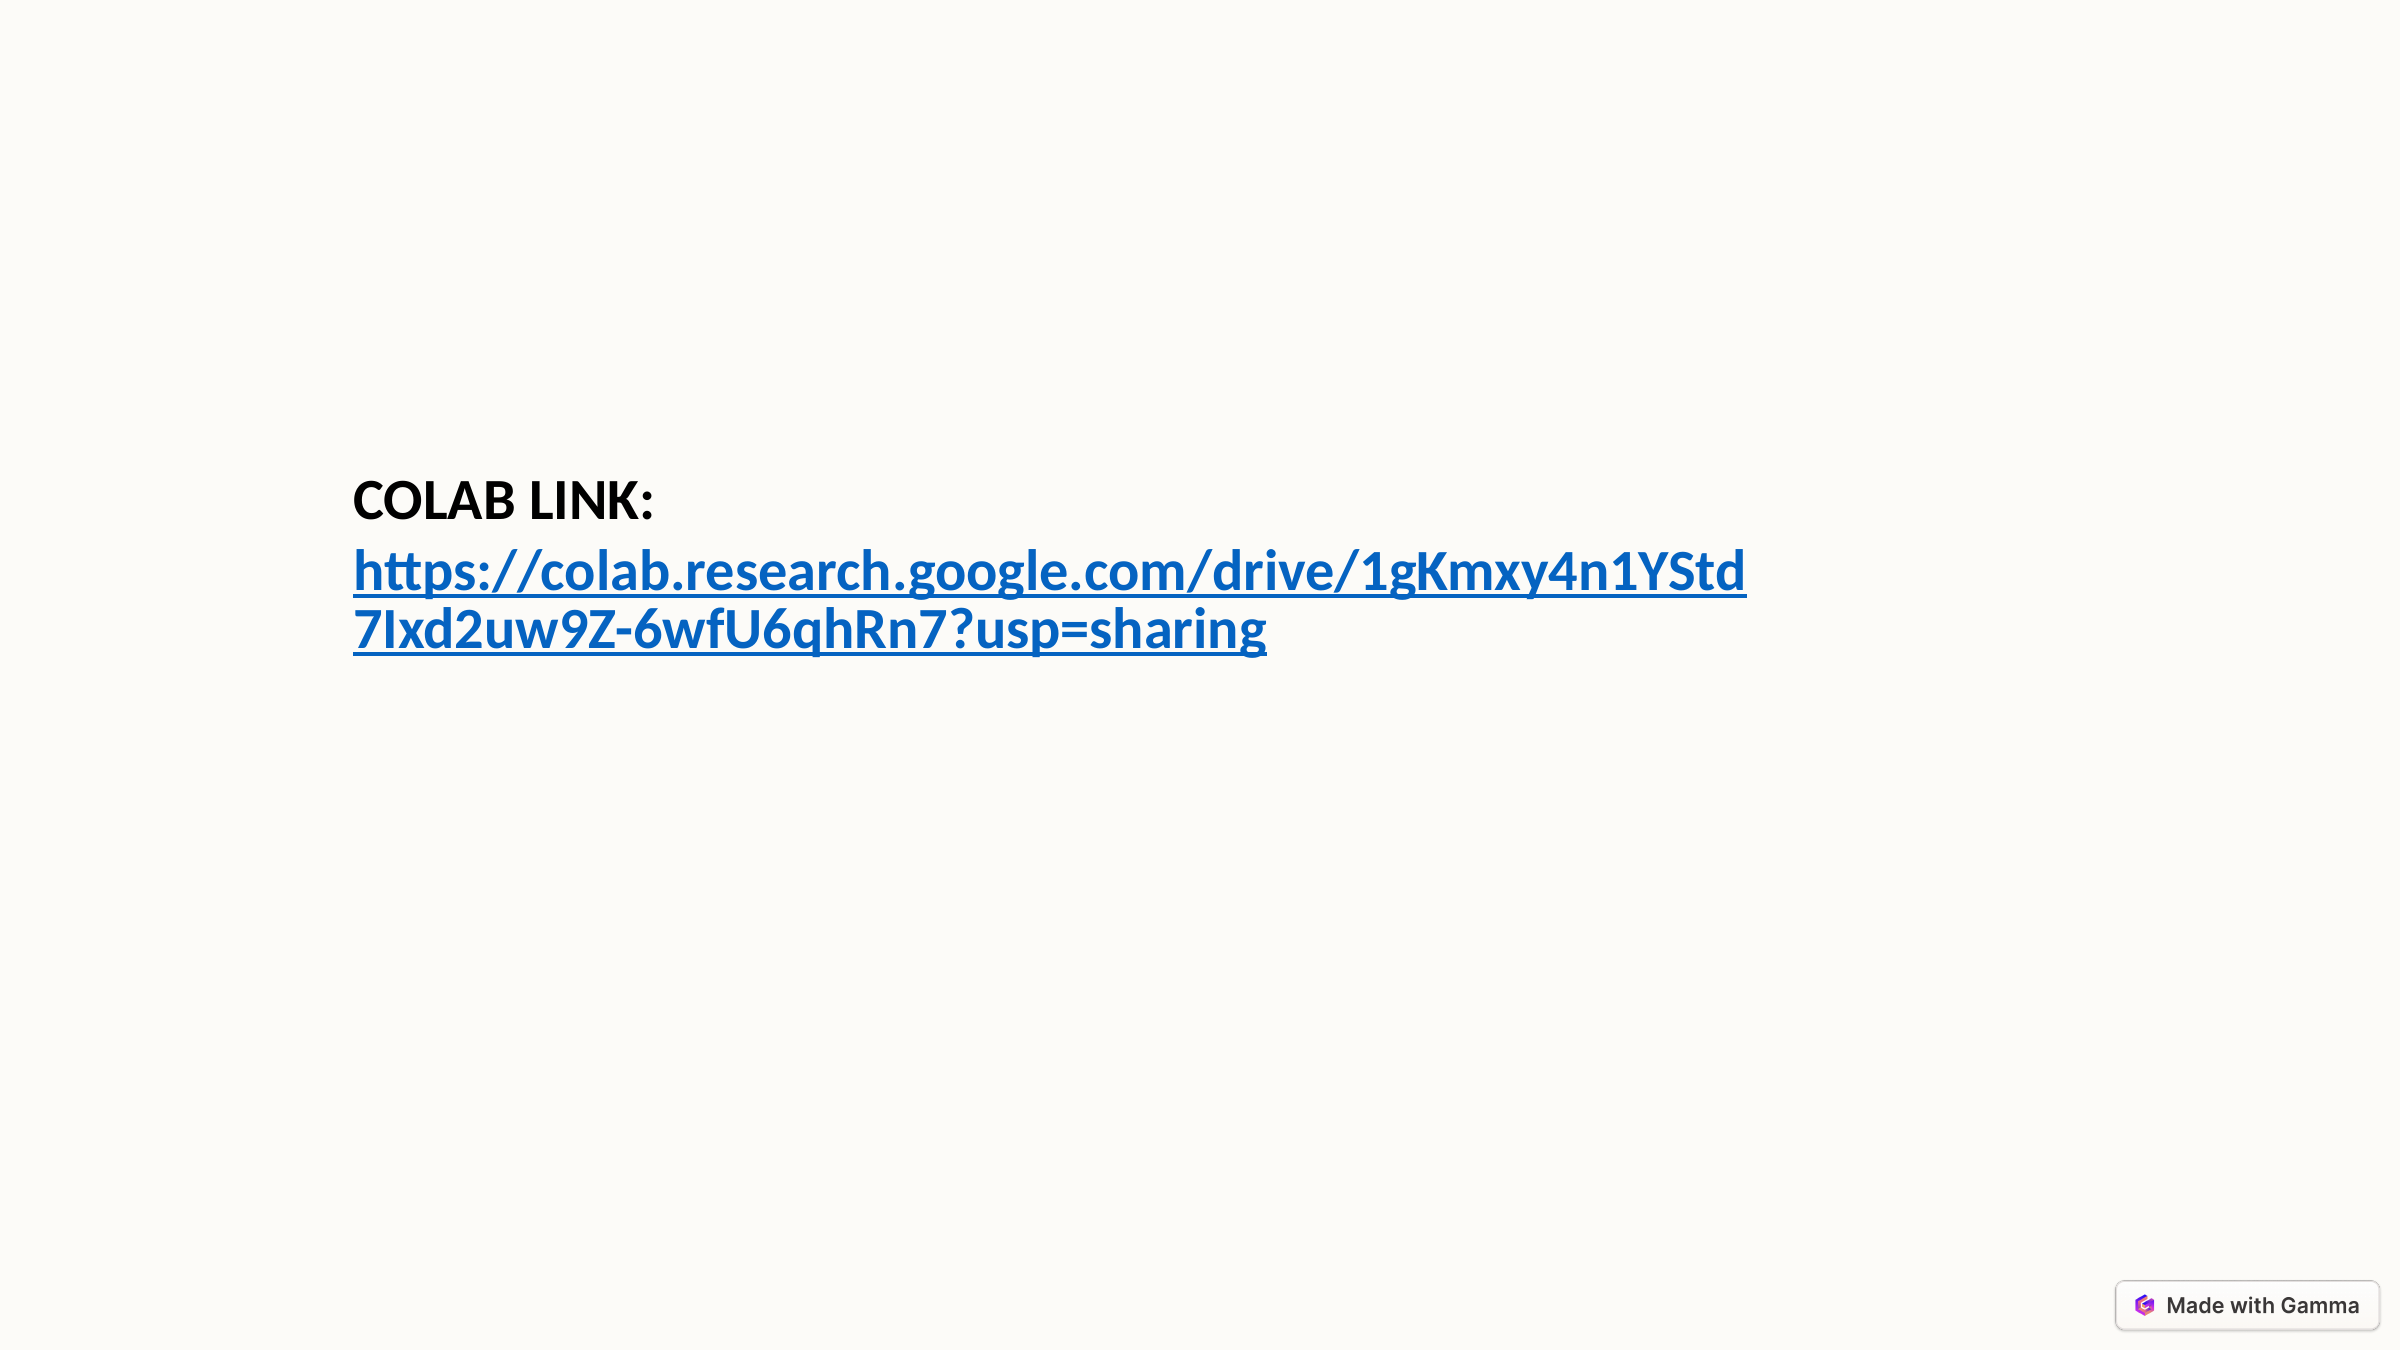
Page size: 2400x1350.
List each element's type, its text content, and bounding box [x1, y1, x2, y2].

text_box [130, 616, 1061, 734]
picture [2106, 1271, 2389, 1339]
text_box COLAB LINK:https://colab.research.google.com/drive/1gKmxy4n1YStd7Ixd2uw9Z-6wfU6qhRn7?usp=sharing [338, 454, 1784, 609]
